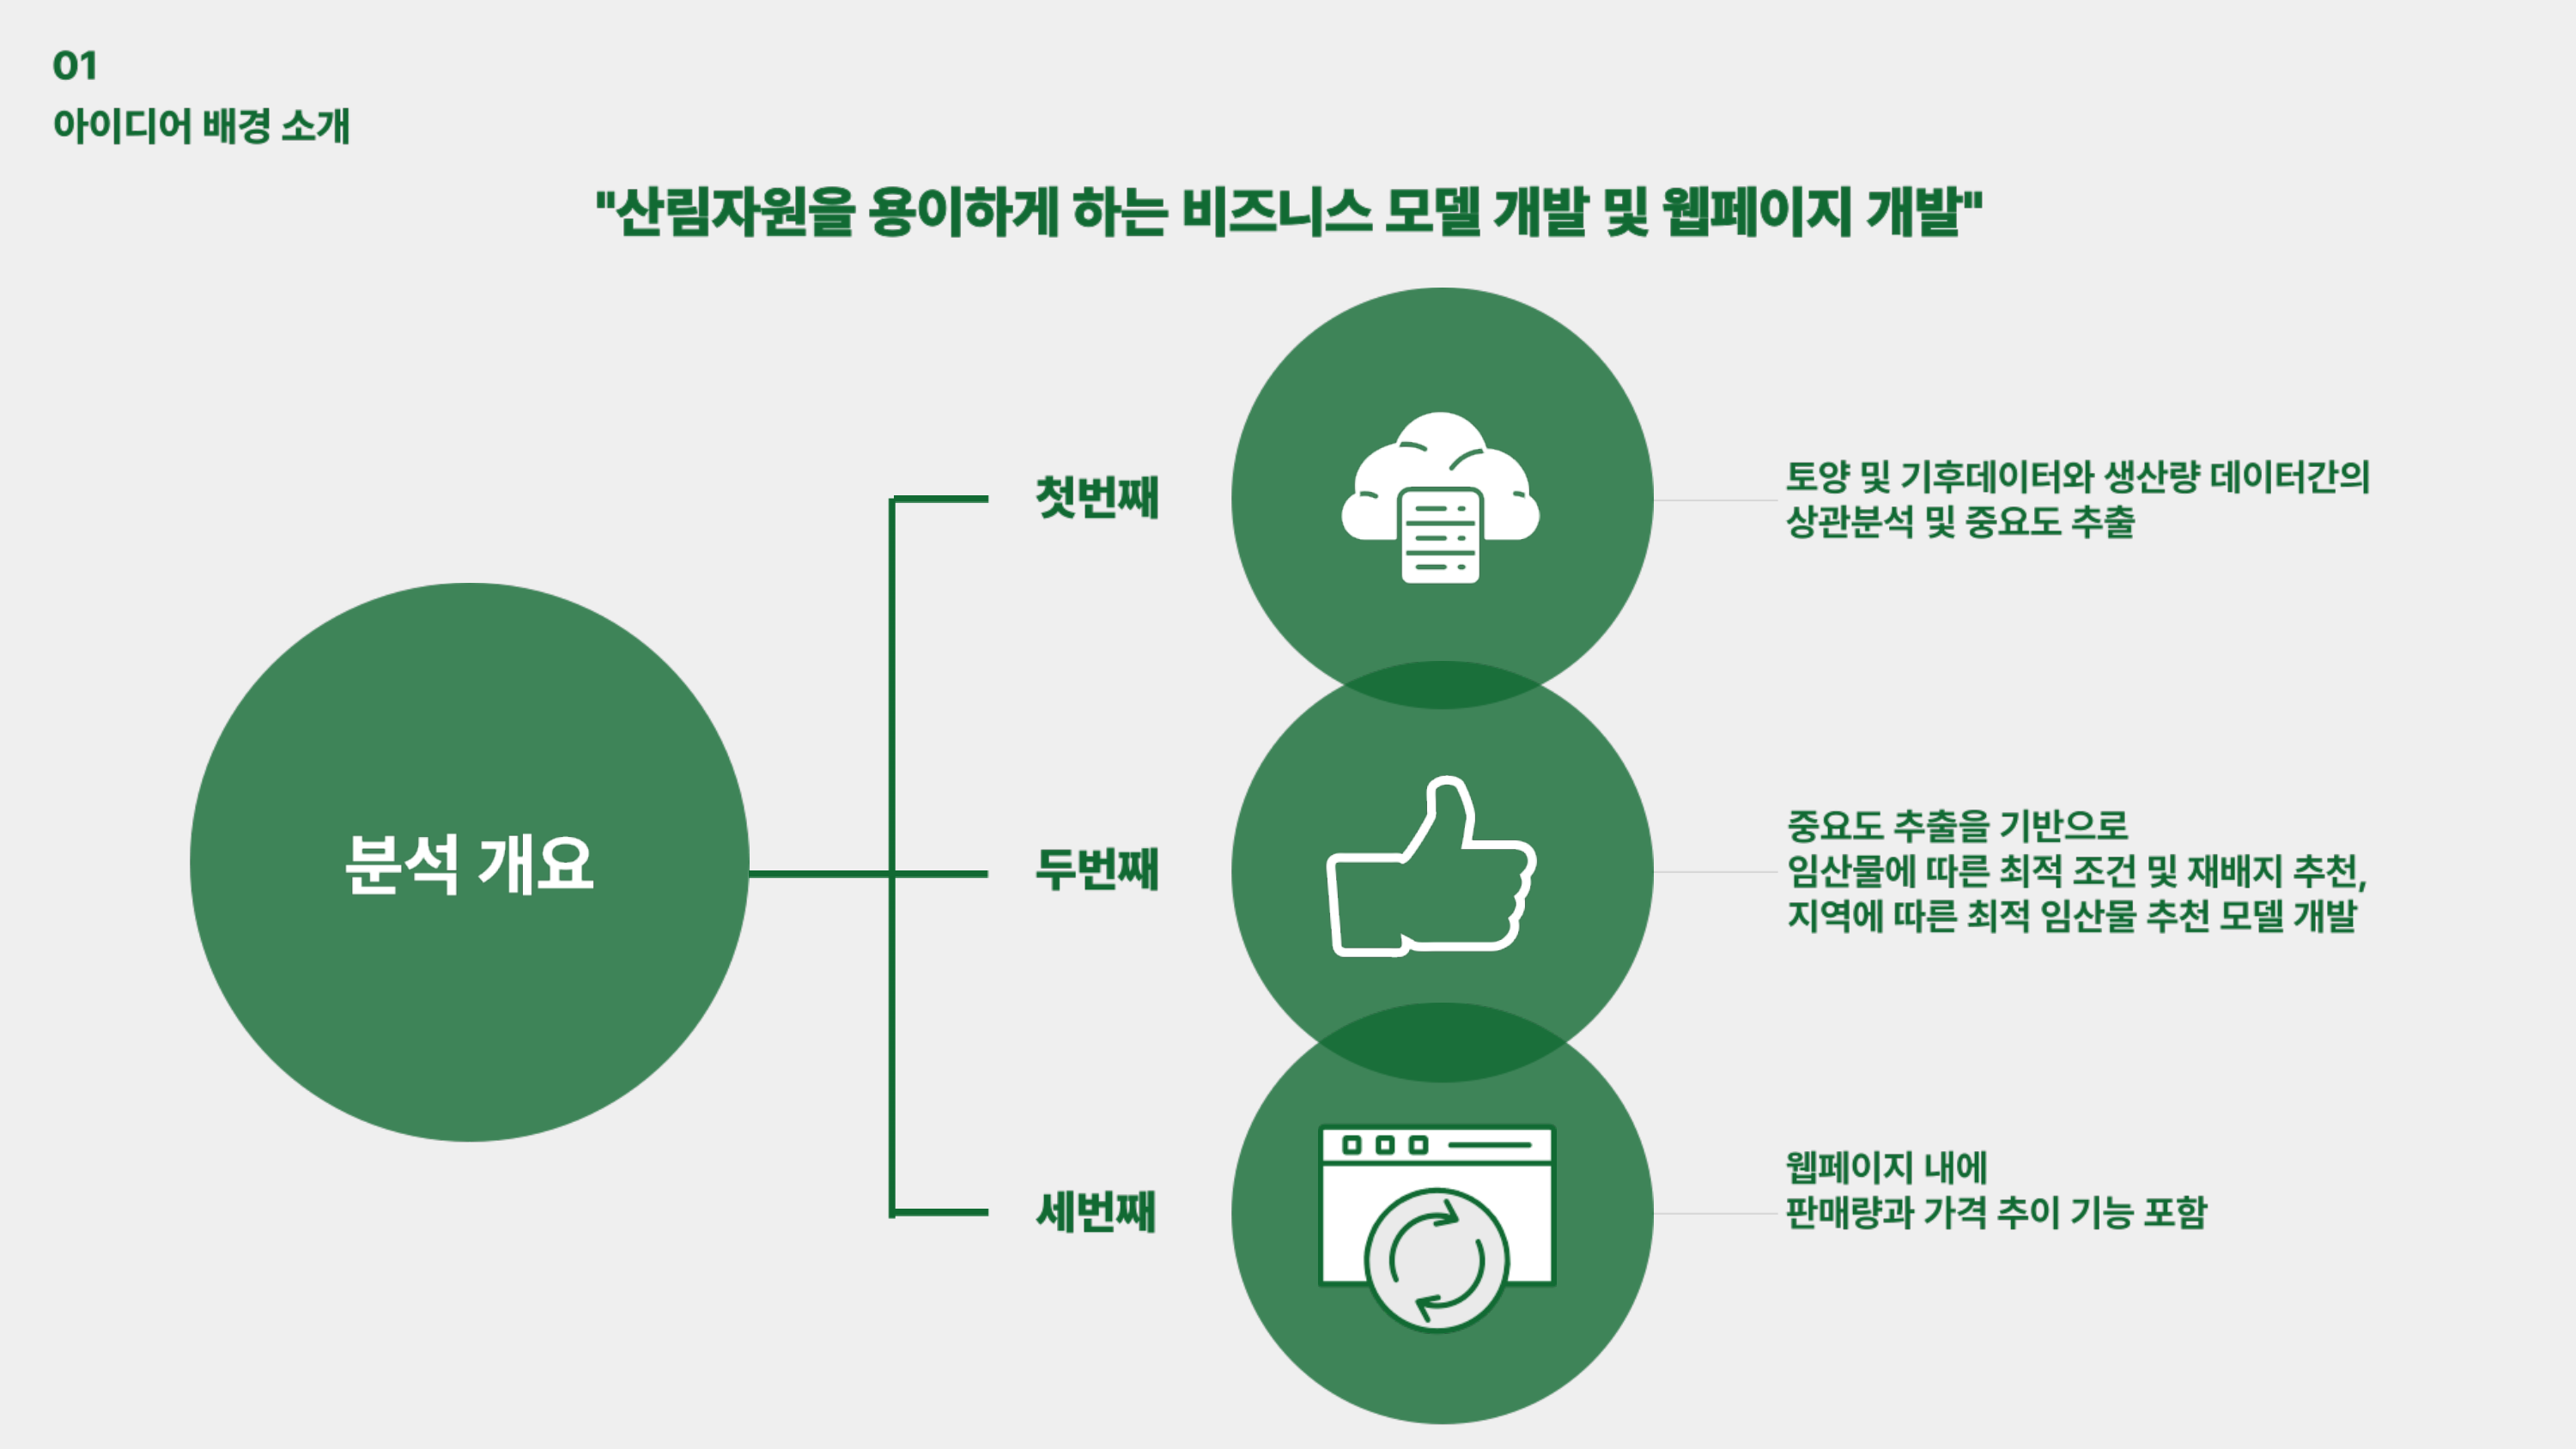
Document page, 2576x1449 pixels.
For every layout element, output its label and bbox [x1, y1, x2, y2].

picture [1021, 440, 1203, 574]
picture [21, 149, 2407, 1426]
picture [1023, 1155, 1197, 1287]
picture [39, 12, 389, 192]
